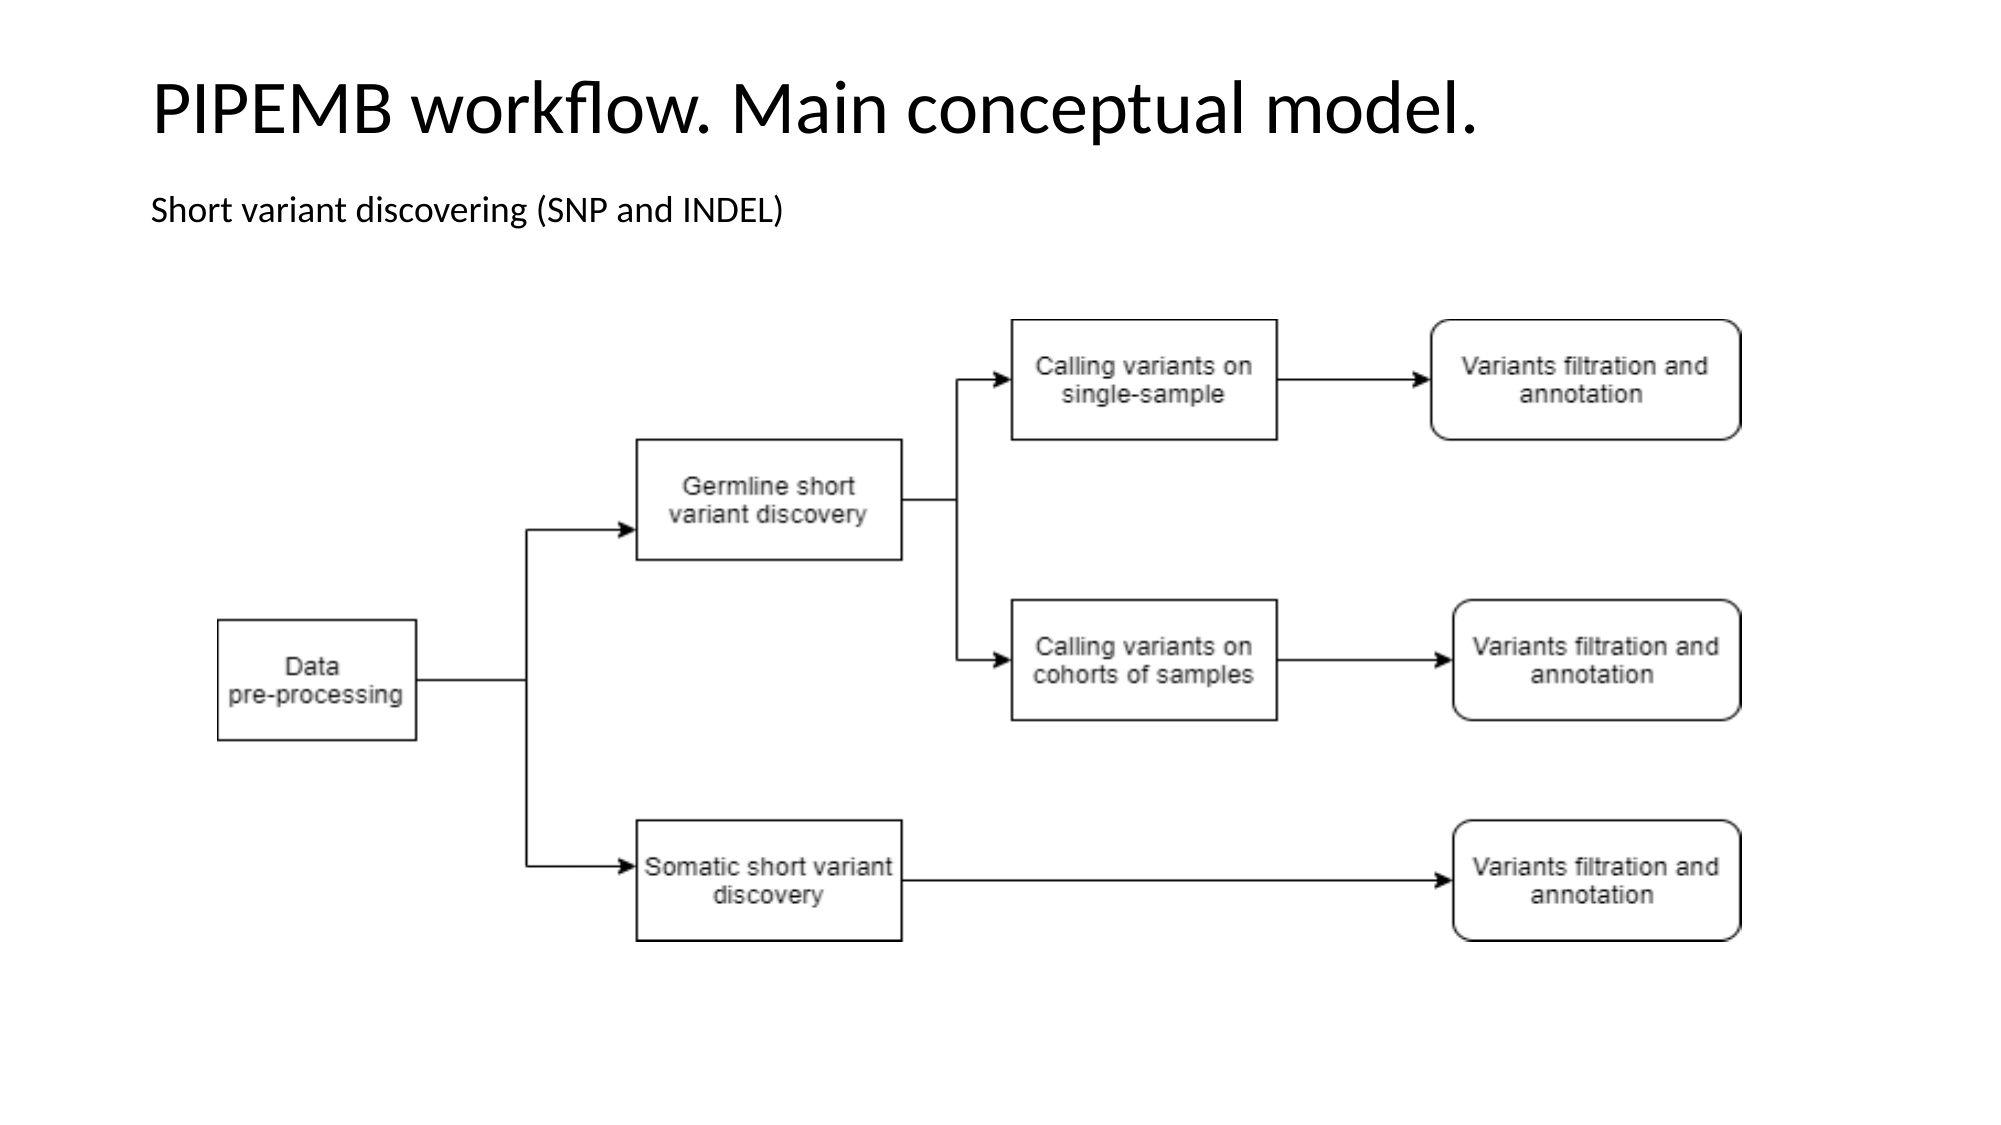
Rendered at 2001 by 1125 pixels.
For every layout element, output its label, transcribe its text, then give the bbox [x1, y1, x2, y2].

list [216, 318, 1743, 942]
title PIPEMB workflow. Main conceptual model. [137, 59, 1863, 158]
text_box Short variant discovering (SNP and INDEL) [127, 177, 809, 238]
